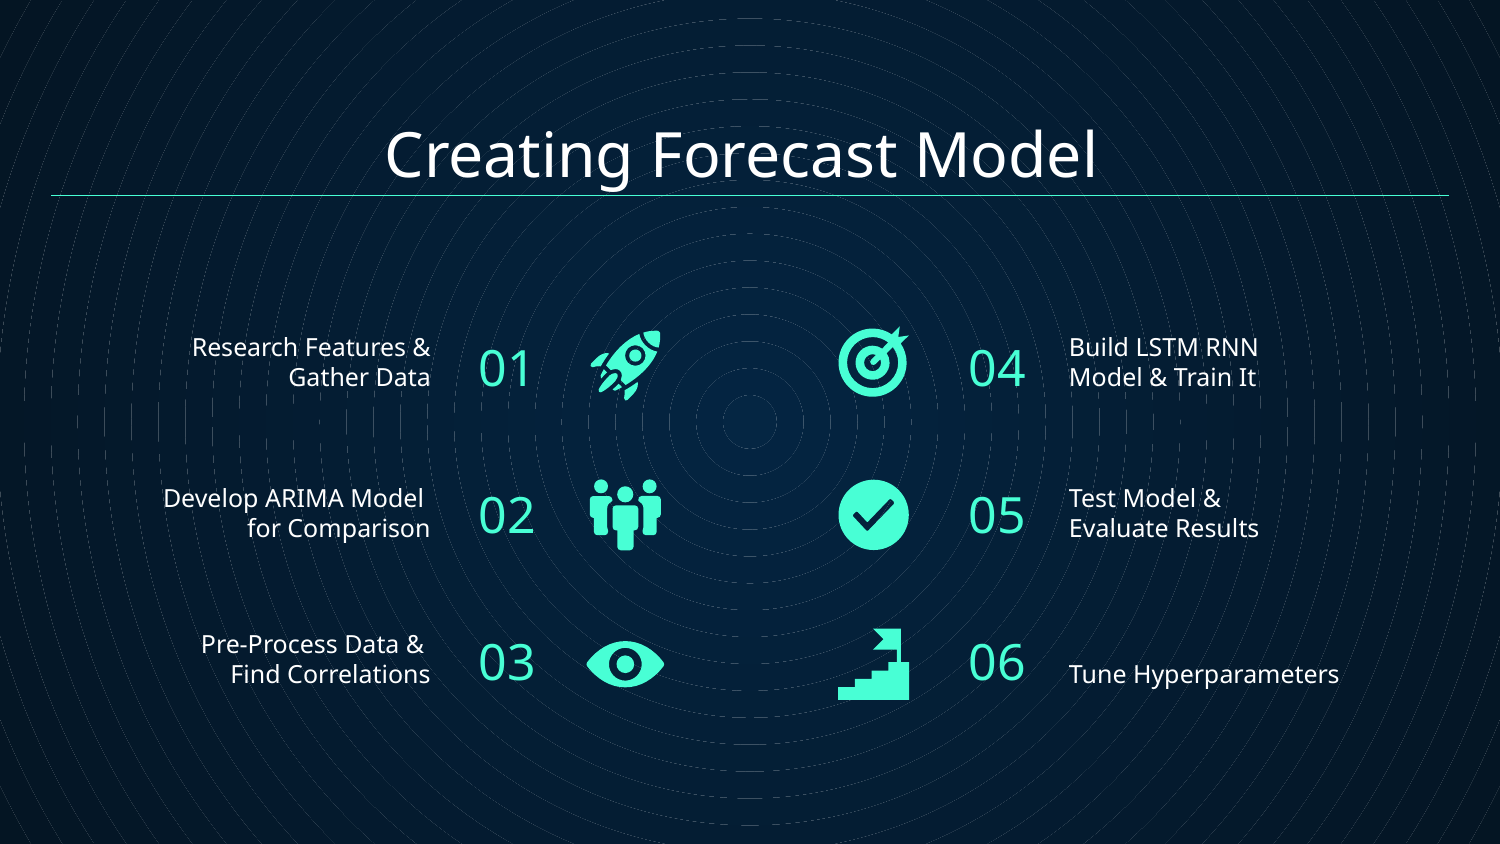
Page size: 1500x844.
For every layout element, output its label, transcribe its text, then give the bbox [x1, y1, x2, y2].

title 03 [463, 606, 657, 706]
title 01 [463, 311, 657, 412]
title Develop ARIMA Model for Comparison [105, 525, 447, 558]
title Creating Forecast Model [51, 105, 1449, 195]
title Research Features & Gather Data [105, 373, 447, 407]
text_box [586, 641, 665, 688]
text_box [838, 628, 910, 700]
title 02 [463, 458, 657, 559]
text_box [838, 479, 909, 551]
title 05 [847, 458, 1041, 559]
title 06 [847, 606, 1041, 706]
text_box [589, 330, 661, 401]
title Build LSTM RNN Model & Train It [1053, 373, 1395, 407]
text_box [838, 326, 909, 397]
title Pre-Process Data & Find Correlations [105, 671, 447, 704]
title Tune Hyperparameters [1053, 671, 1395, 704]
title Test Model & Evaluate Results [1053, 525, 1395, 558]
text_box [589, 479, 662, 551]
title Creating Forecast Model [51, 202, 1449, 206]
title 04 [847, 311, 1041, 412]
